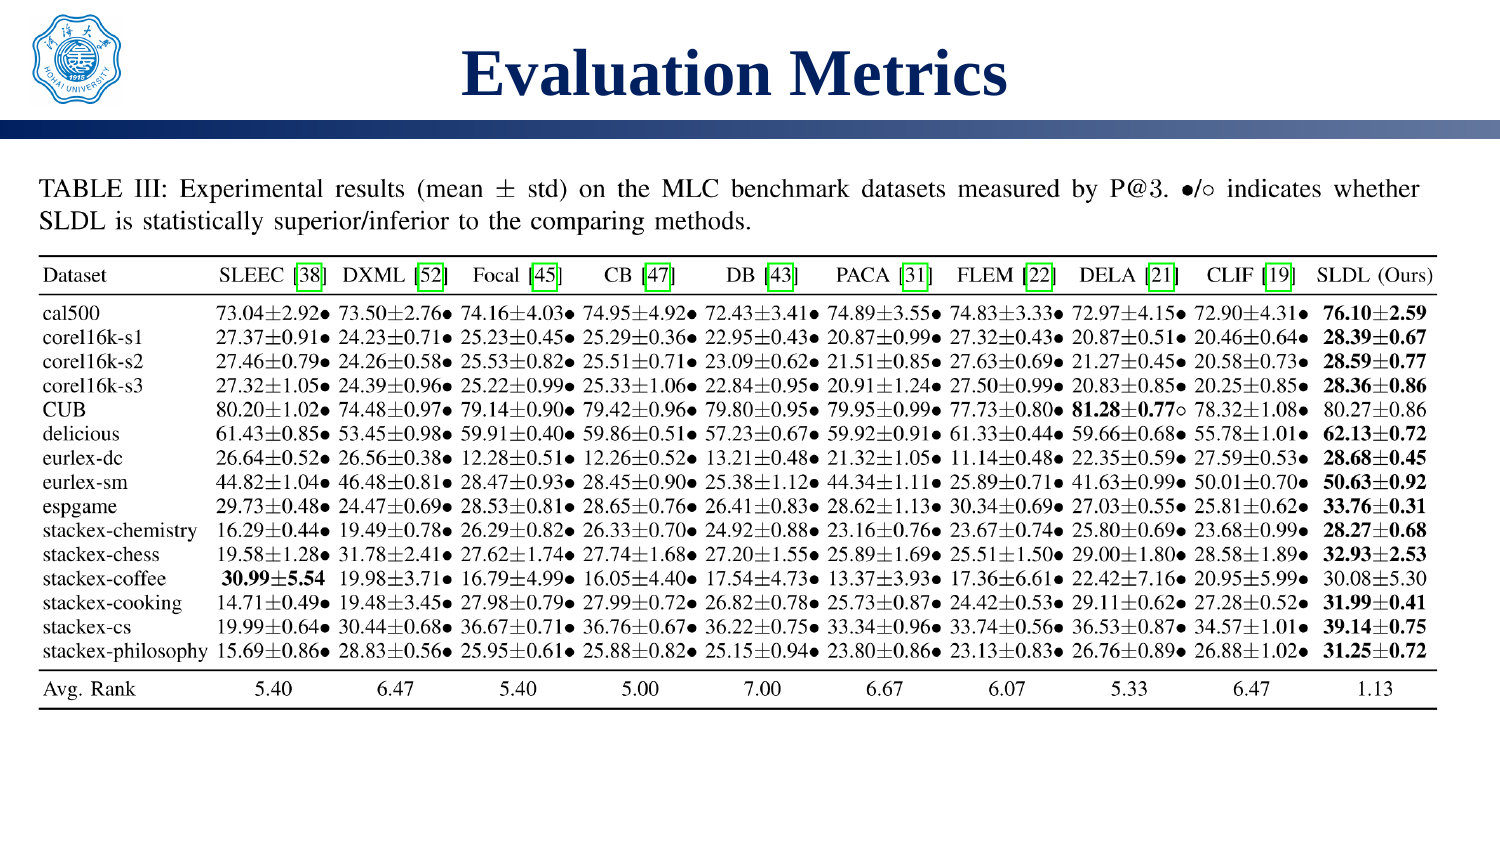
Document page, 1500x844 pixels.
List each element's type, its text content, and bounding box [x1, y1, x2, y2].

title Evaluation Metrics [0, 1, 1471, 117]
picture [29, 161, 1453, 729]
